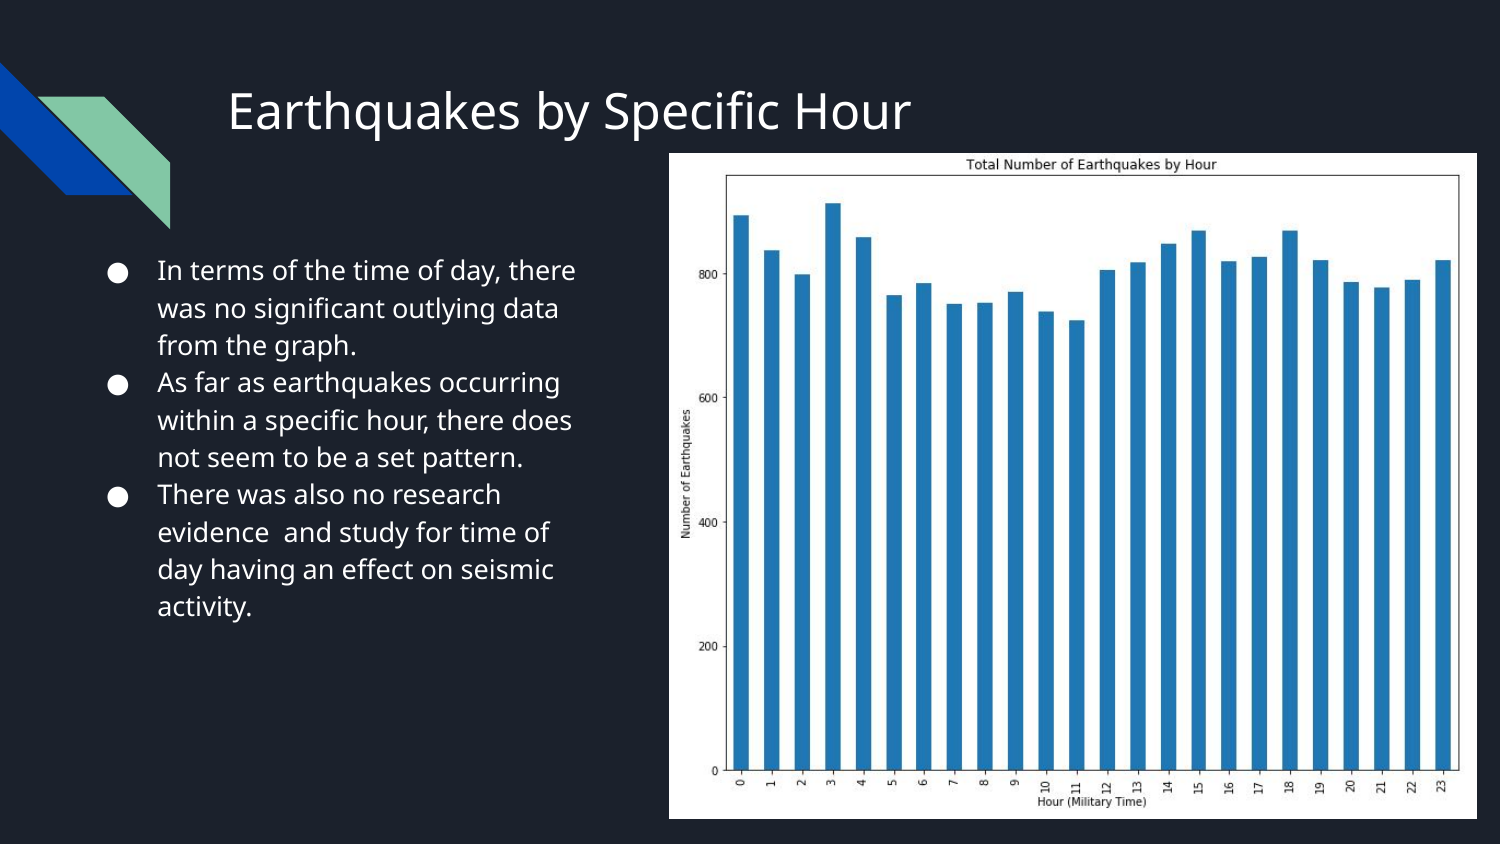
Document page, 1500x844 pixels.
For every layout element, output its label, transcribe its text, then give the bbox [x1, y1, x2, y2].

title Earthquakes by Specific Hour [212, 64, 1368, 215]
picture [668, 152, 1477, 820]
list In terms of the time of day, there was no significant outlying data from the graph. As far as earthquakes occurring within a specific hour, there does not seem to be a set pattern. There was also no research evidence and study for time of day having an effect on seismic activity. [67, 233, 609, 745]
